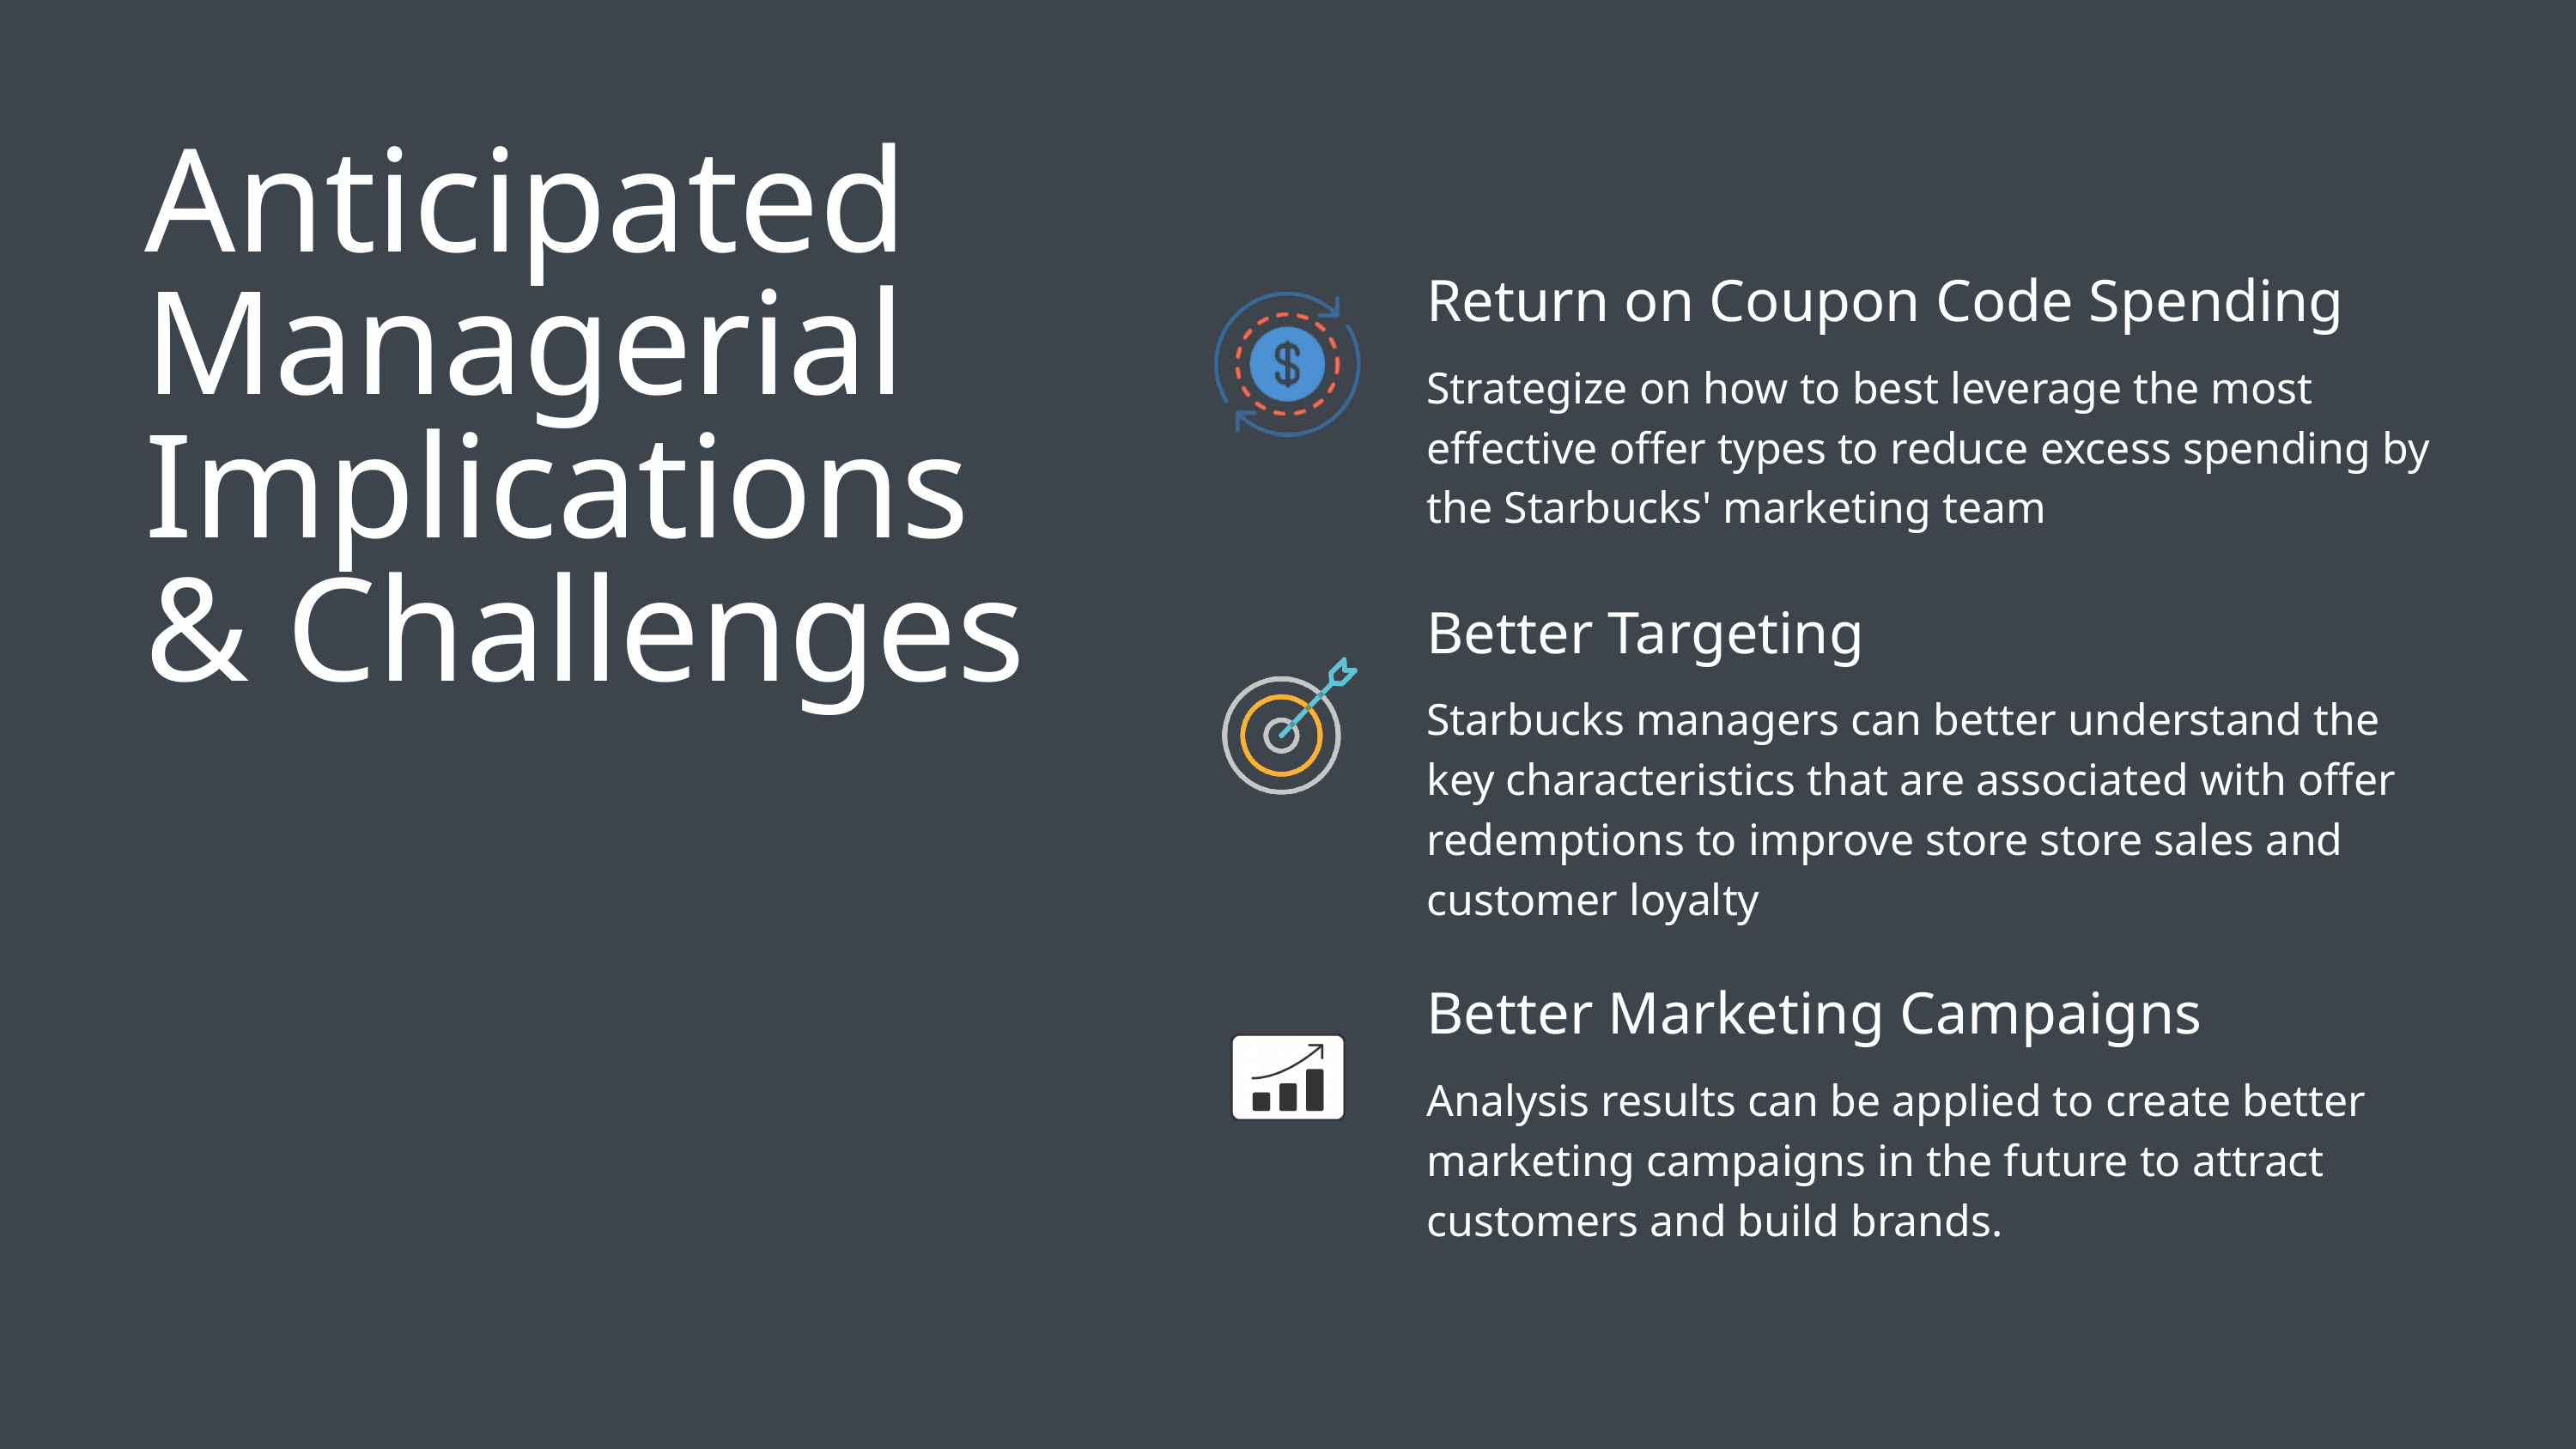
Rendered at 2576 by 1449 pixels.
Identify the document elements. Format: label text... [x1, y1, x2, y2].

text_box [1426, 976, 2445, 1238]
picture [1230, 1034, 1346, 1121]
picture [1207, 292, 1369, 438]
picture [1222, 657, 1358, 795]
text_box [1426, 596, 2445, 916]
text_box Anticipated Managerial Implications & Challenges [144, 136, 1081, 710]
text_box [1426, 264, 2445, 525]
